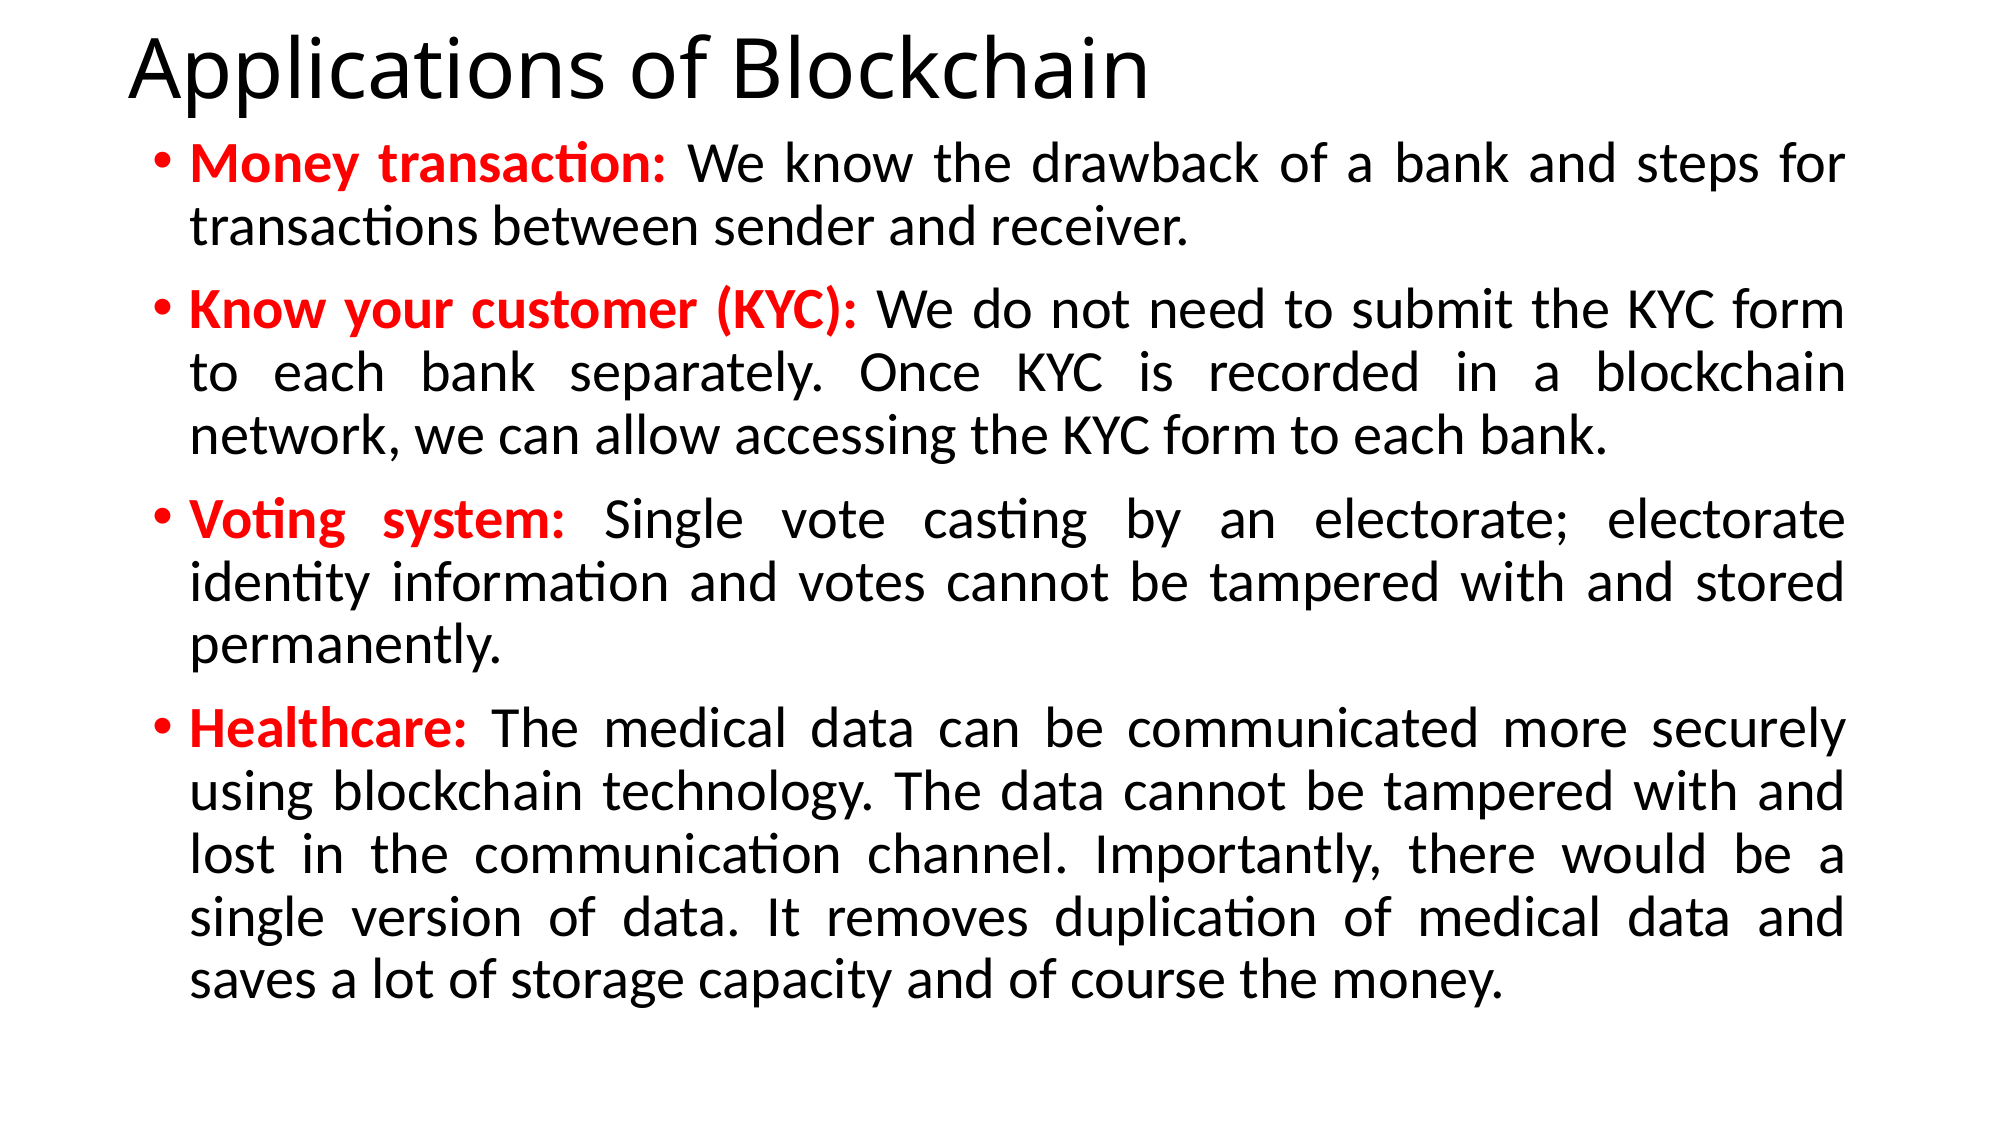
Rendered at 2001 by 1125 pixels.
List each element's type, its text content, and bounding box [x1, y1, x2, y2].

title Applications of Blockchain [113, 19, 1839, 125]
list Money transaction: We know the drawback of a bank and steps for transactions between sender and receiver. Know your customer (KYC): We do not need to submit the KYC form to each bank separately. Once KYC is recorded in a blockchain network, we can allow accessing the KYC form to each bank. Voting system: Single vote casting by an electorate; electorate identity information and votes cannot be tampered with and stored permanently. Healthcare: The medical data can be communicated more securely using blockchain technology. The data cannot be tampered with and lost in the communication channel. Importantly, there would be a single version of data. It removes duplication of medical data and saves a lot of storage capacity and of course the money. [137, 124, 1863, 1092]
